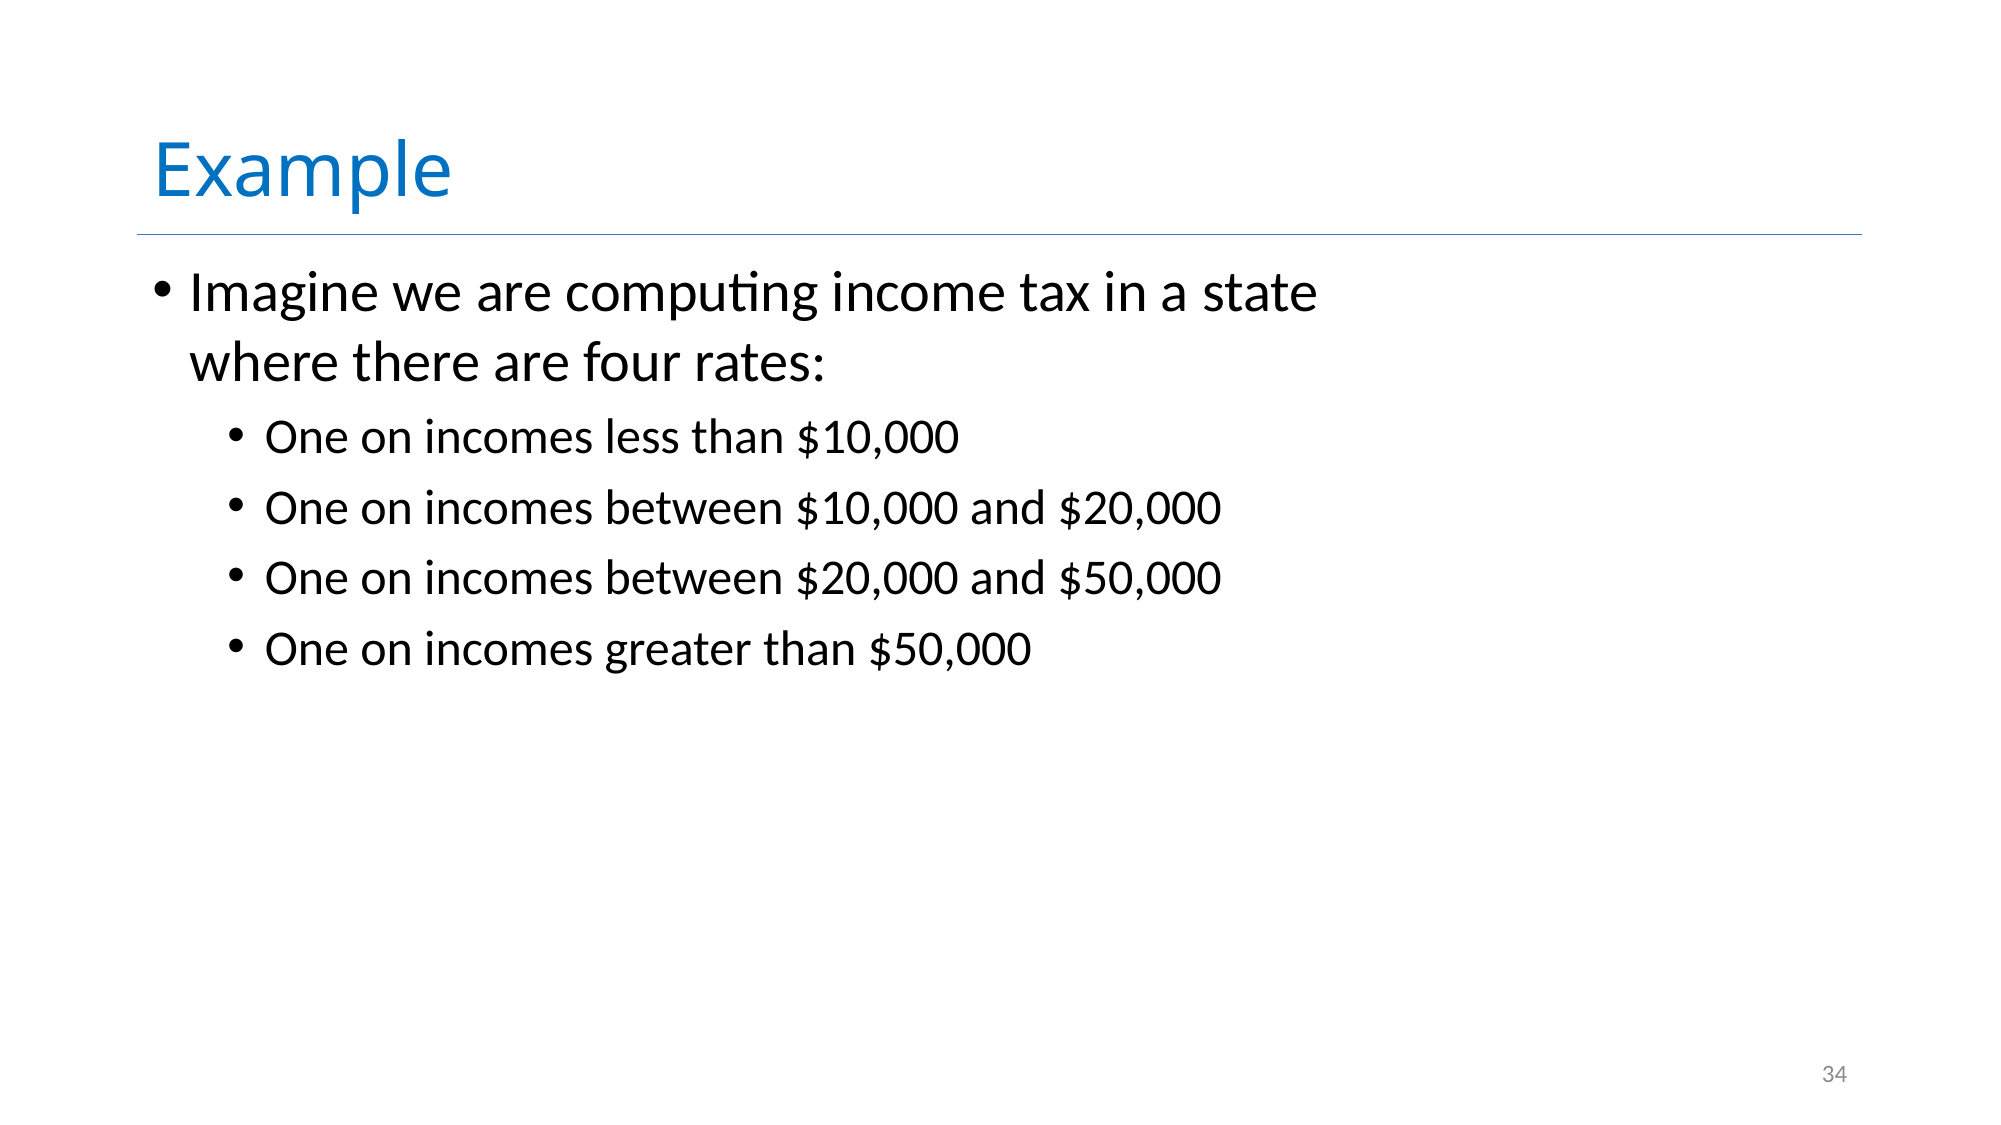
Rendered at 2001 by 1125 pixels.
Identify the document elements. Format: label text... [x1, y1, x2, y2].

list Imagine we are computing income tax in a state where there are four rates: One on incomes less than $10,000 One on incomes between $10,000 and $20,000 One on incomes between $20,000 and $50,000 One on incomes greater than $50,000 [137, 246, 1432, 960]
title Example [137, 3, 1863, 221]
slide_number 34 [1412, 1042, 1863, 1103]
